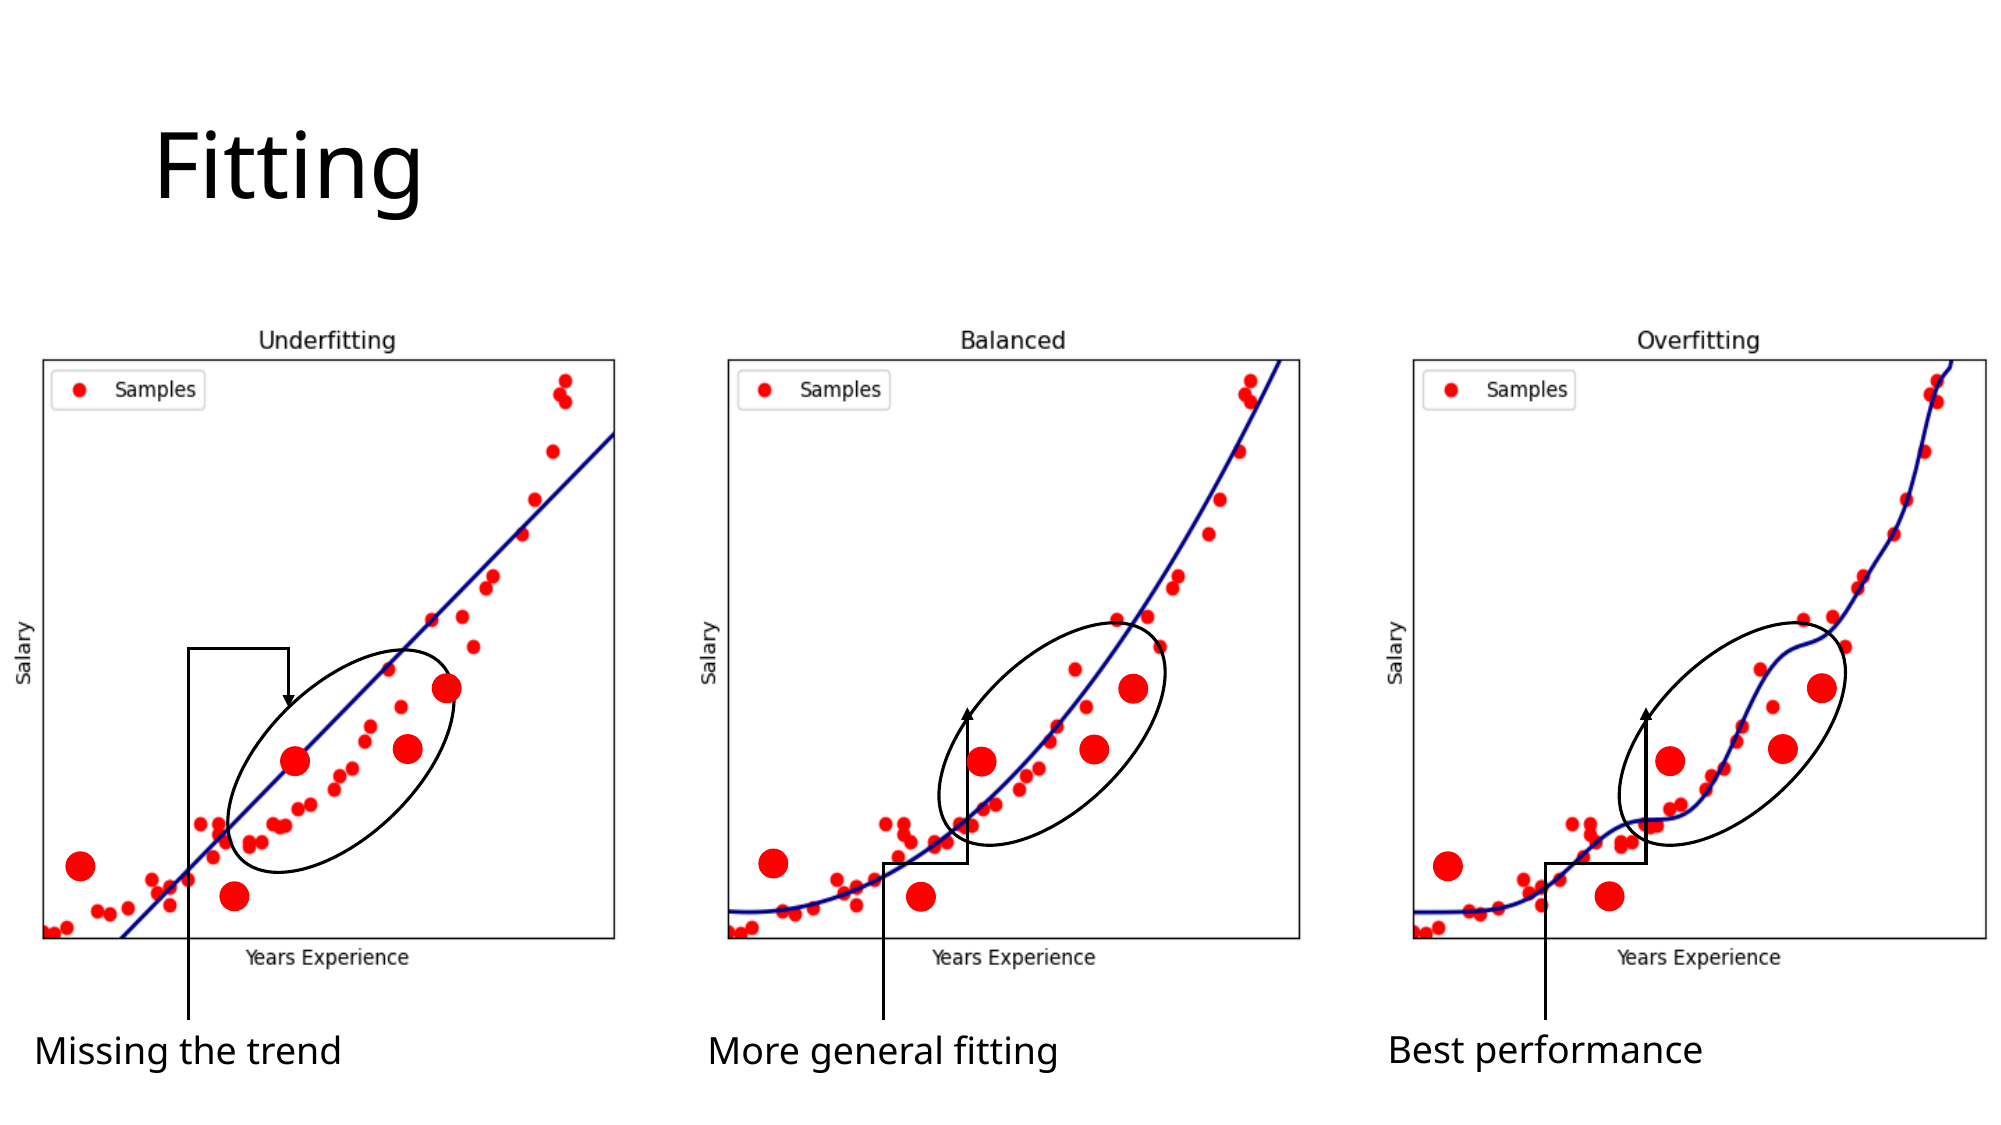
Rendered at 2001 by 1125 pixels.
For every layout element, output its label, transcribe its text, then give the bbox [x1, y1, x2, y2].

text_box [768, 821, 905, 906]
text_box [905, 673, 1149, 913]
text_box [1439, 812, 1753, 915]
picture [1, 316, 1998, 984]
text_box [218, 672, 463, 912]
text_box More general fitting [692, 1019, 1075, 1080]
text_box Missing the trend [19, 1019, 358, 1080]
text_box Best performance [1372, 1018, 1719, 1078]
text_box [81, 812, 396, 915]
title Fitting [137, 59, 1863, 278]
